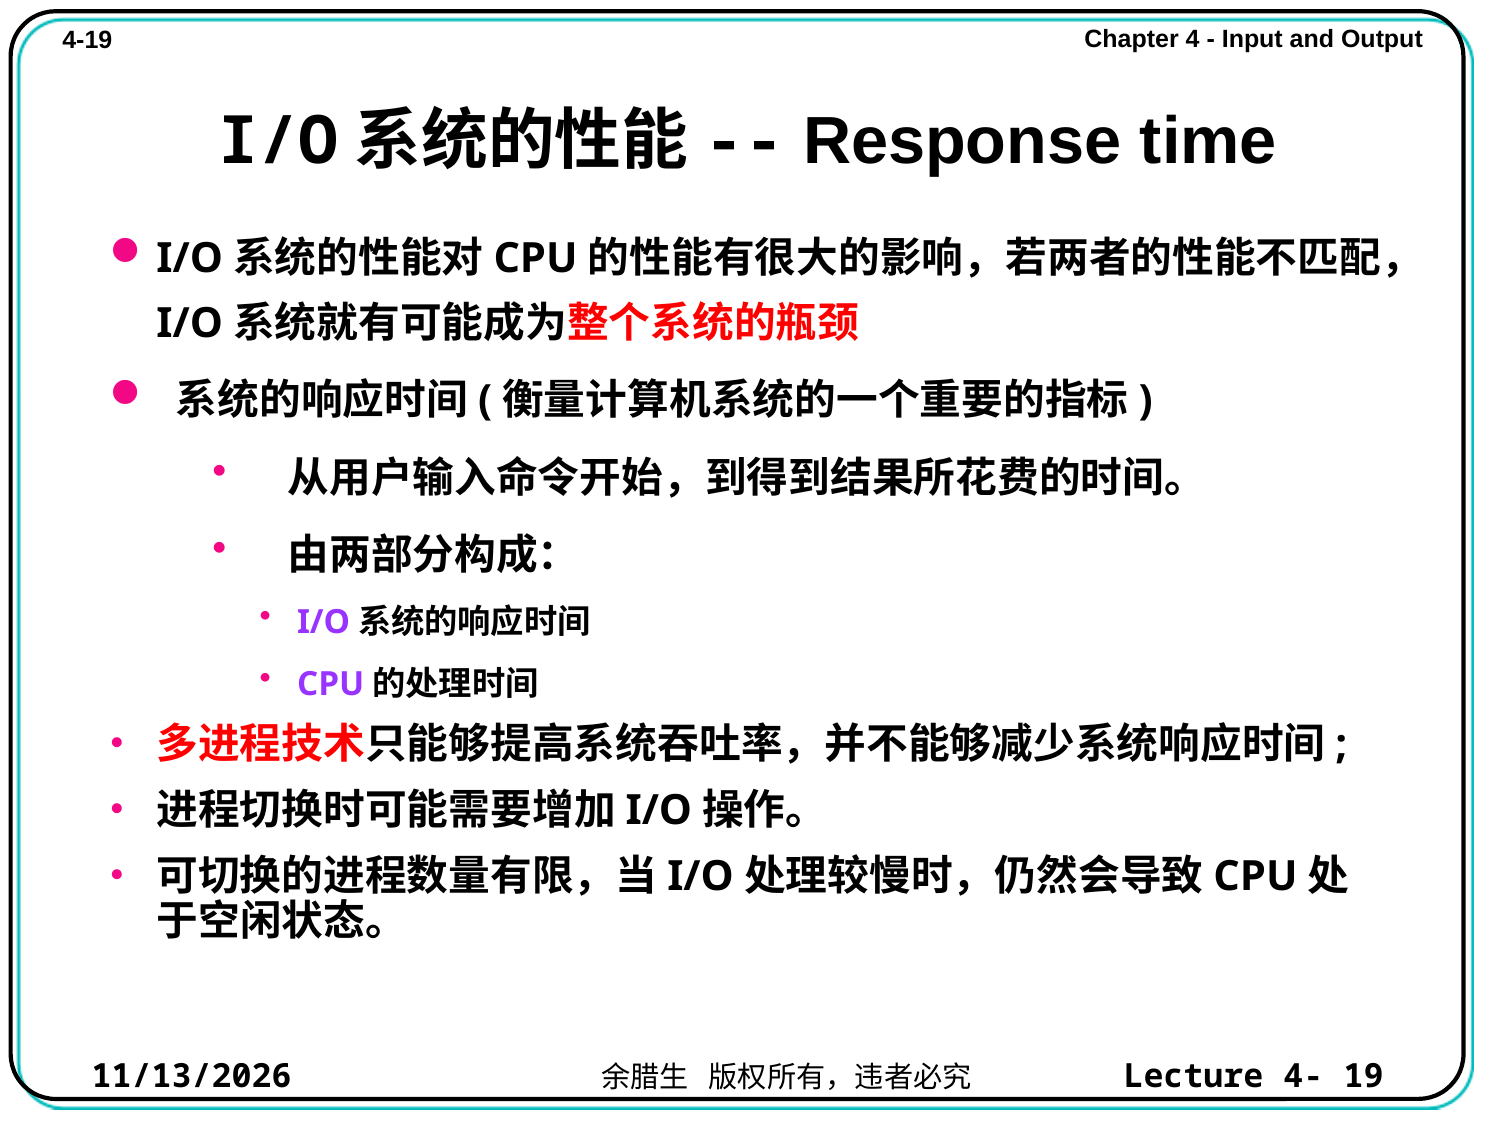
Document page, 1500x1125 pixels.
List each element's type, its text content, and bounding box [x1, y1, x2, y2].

slide_number Lecture 4- 19 [1108, 1046, 1447, 1107]
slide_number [76, 1046, 538, 1114]
title I/O系统的性能-- Response time [37, 48, 1459, 236]
list I/O系统的性能对CPU的性能有很大的影响，若两者的性能不匹配，I/O系统就有可能成为整个系统的瓶颈 系统的响应时间(衡量计算机系统的一个重要的指标) 从用户输入命令开始，到得到结果所花费的时间。 由两部分构成： I/O系统的响应时间 CPU的处理时间 多进程技术只能够提高系统吞吐率，并不能够减少系统响应时间; 进程切换时可能需要增加I/O操作。 可切换的进程数量有限，当I/O处理较慢时，仍然会导致CPU处于空闲状态。 [94, 208, 1406, 870]
